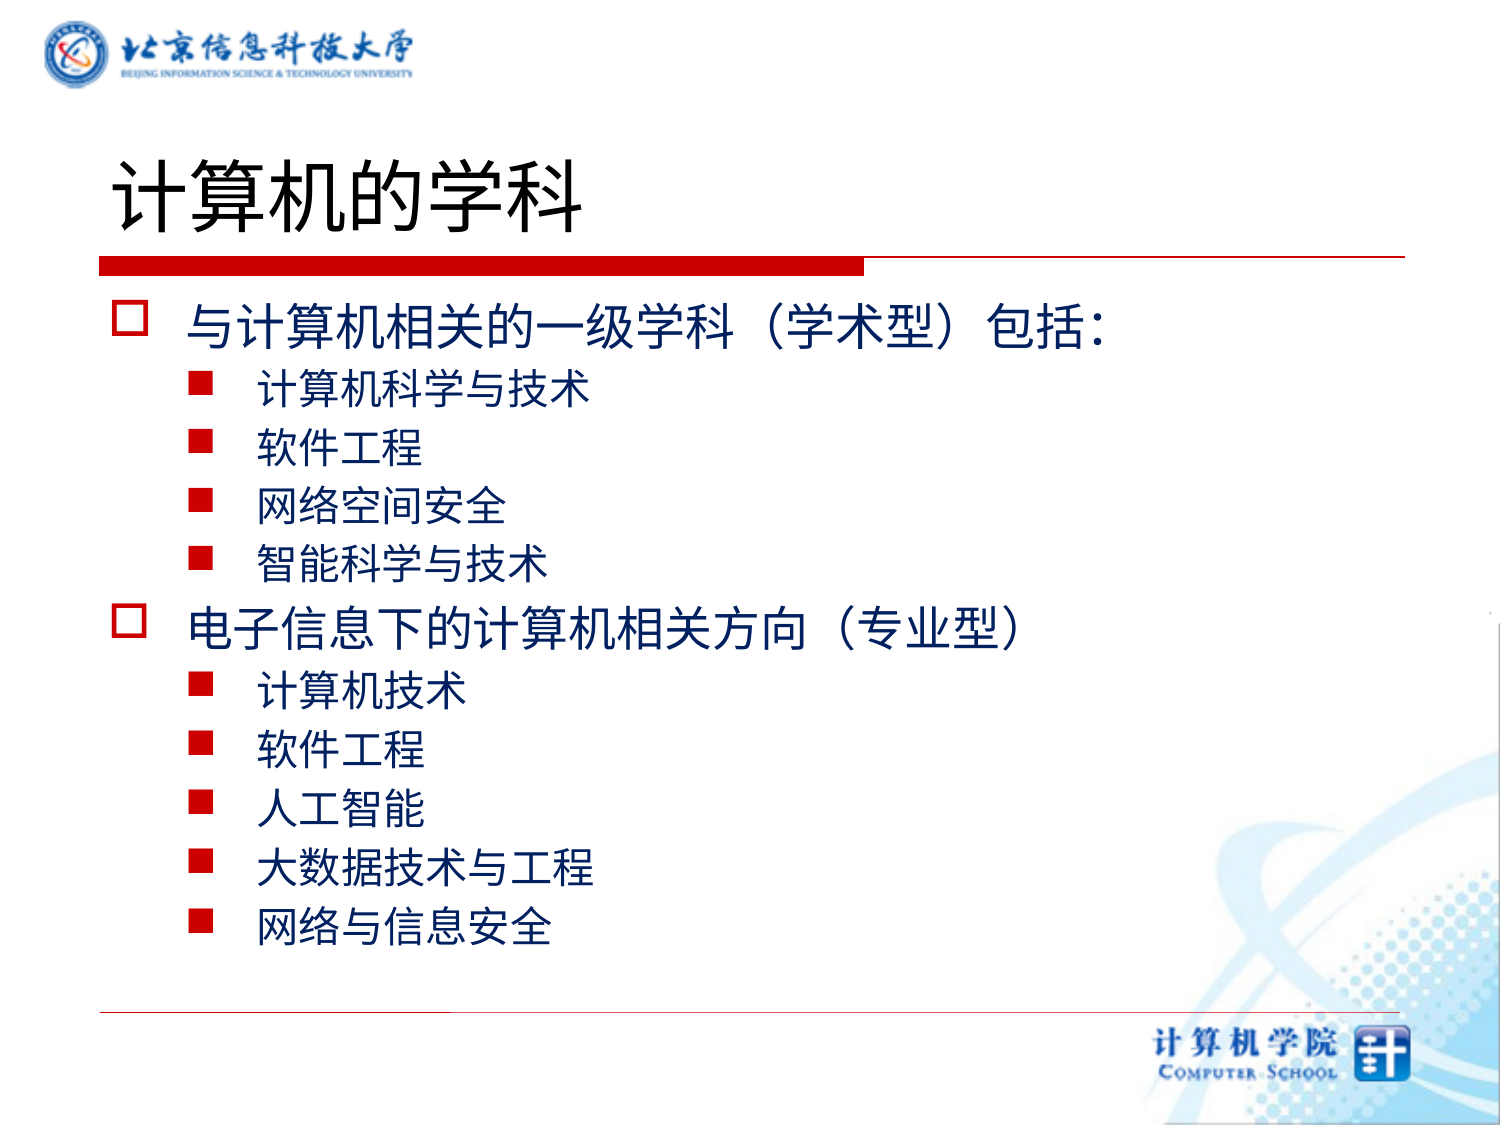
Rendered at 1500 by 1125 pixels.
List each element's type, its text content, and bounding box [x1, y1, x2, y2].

list 与计算机相关的一级学科（学术型）包括： 计算机科学与技术 软件工程 网络空间安全 智能科学与技术 电子信息下的计算机相关方向（专业型） 计算机技术 软件工程 人工智能 大数据技术与工程 网络与信息安全 [92, 287, 1406, 988]
title 计算机的学科 [93, 49, 1407, 250]
picture [0, 0, 1500, 1125]
